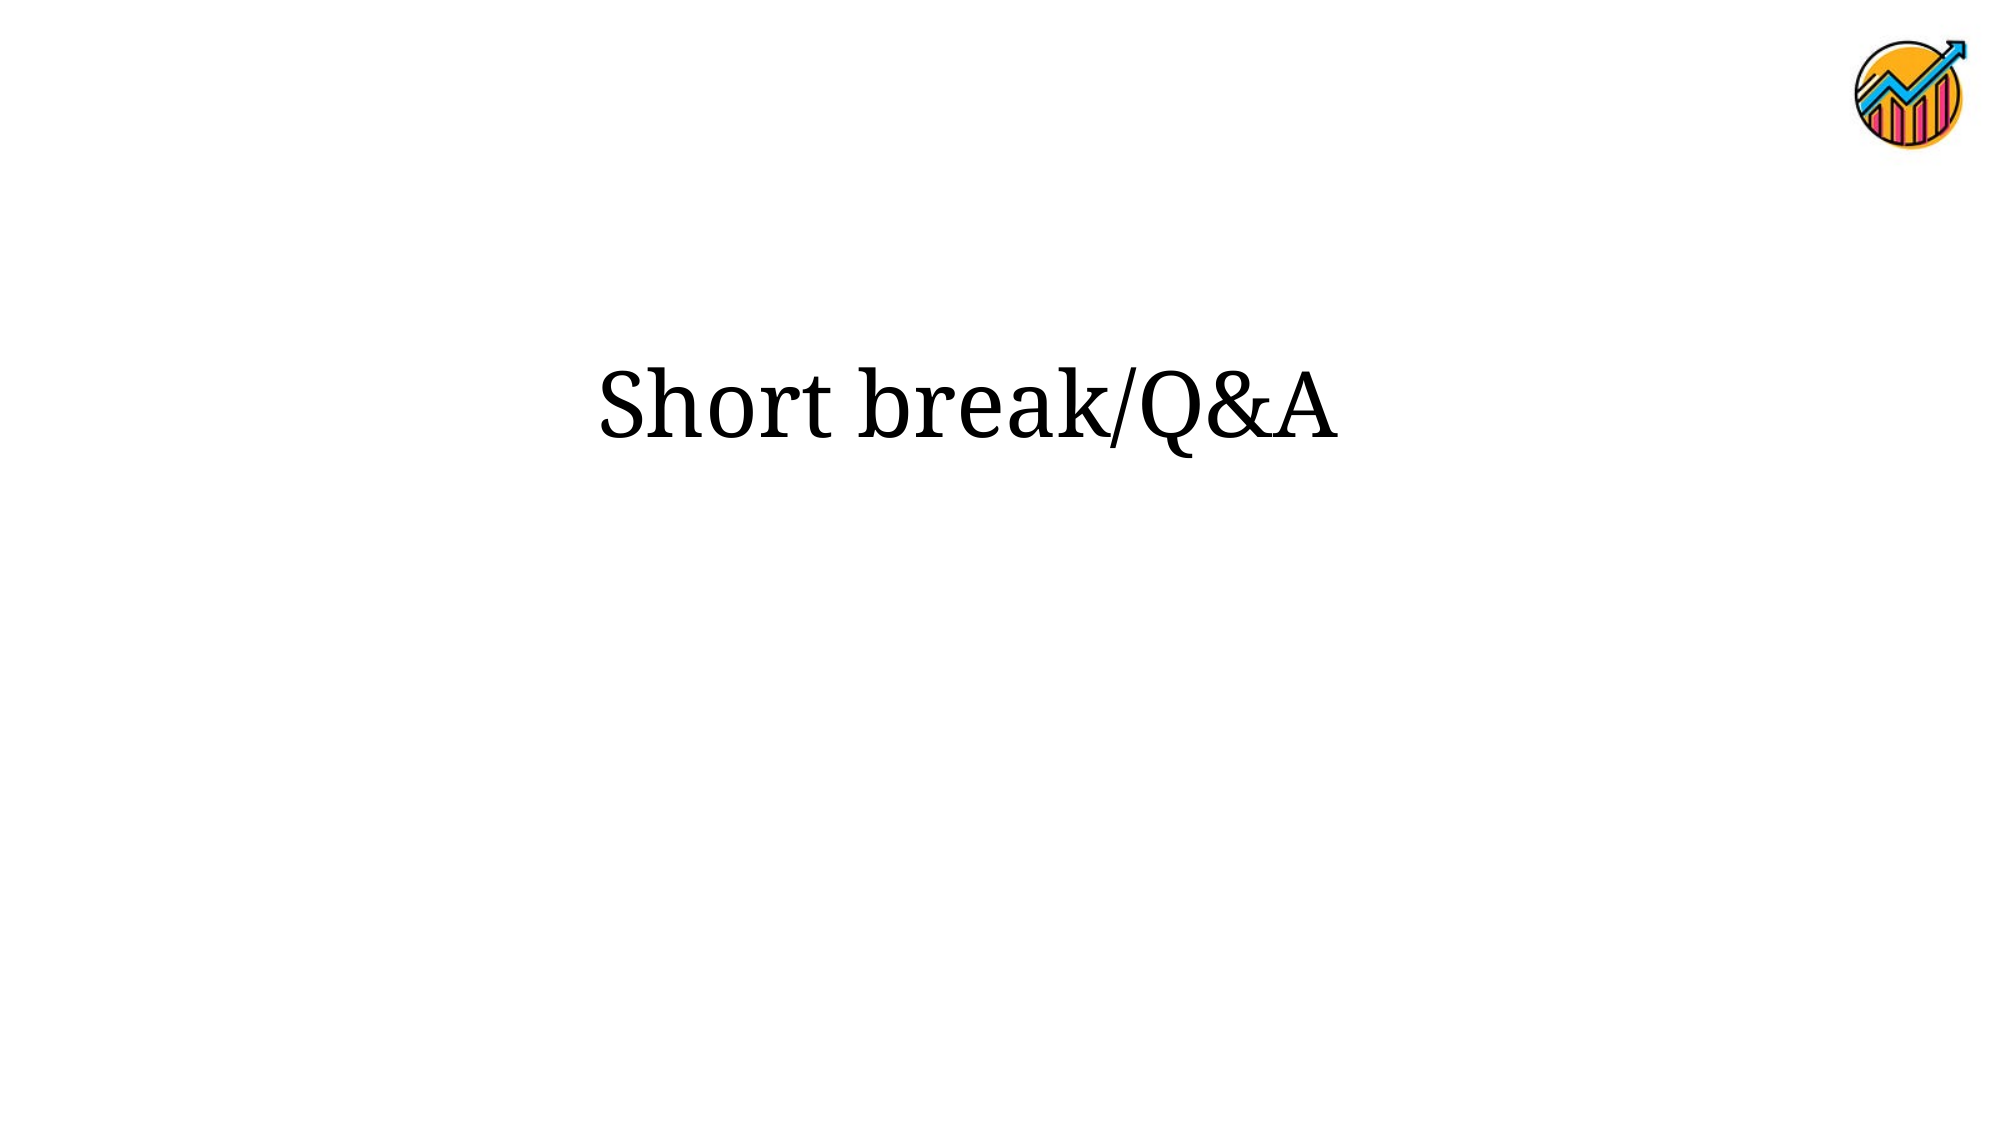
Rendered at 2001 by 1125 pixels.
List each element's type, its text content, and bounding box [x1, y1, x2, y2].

title Short break/Q&A [582, 299, 1461, 517]
picture [1820, 5, 2000, 185]
